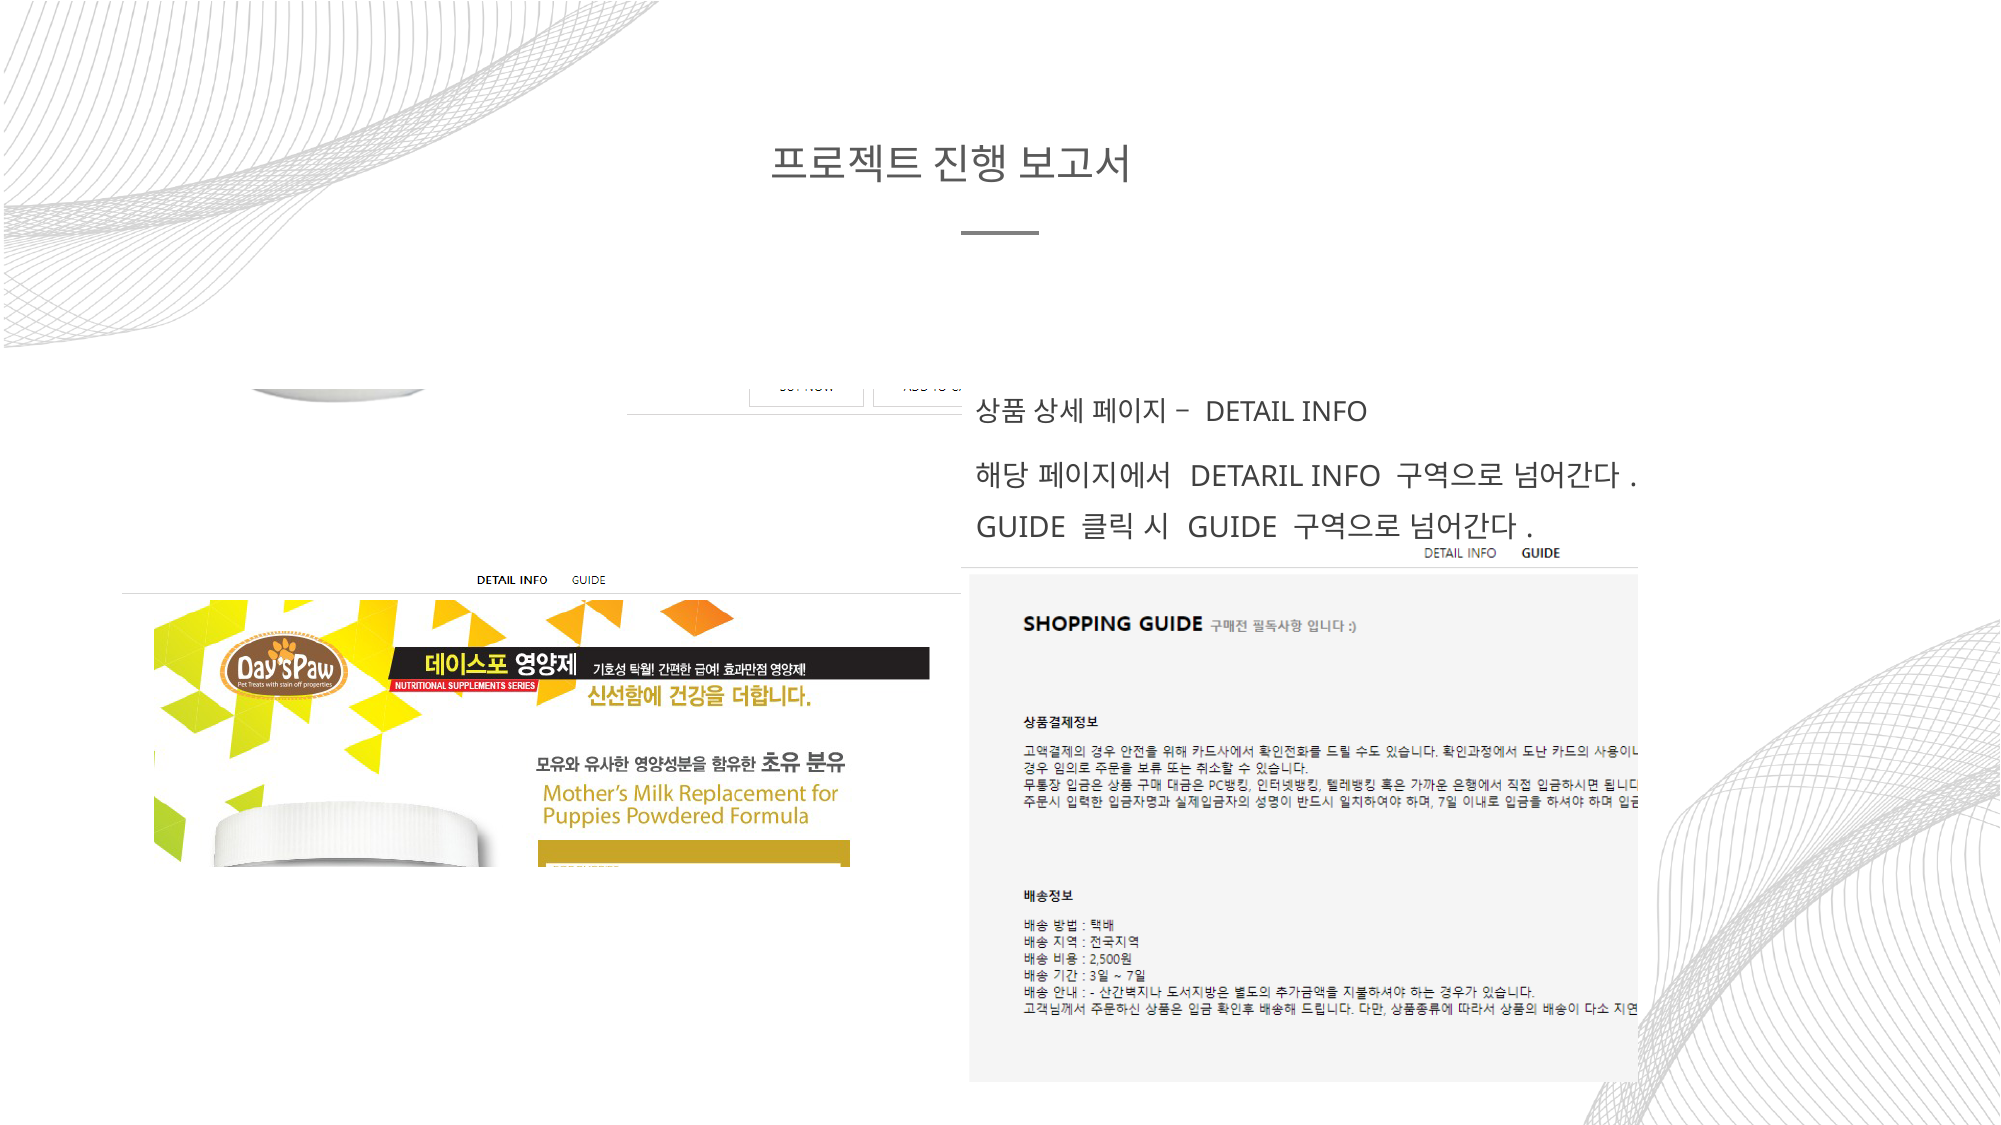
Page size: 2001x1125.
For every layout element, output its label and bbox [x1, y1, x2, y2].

picture [122, 389, 1638, 1082]
text_box [755, 124, 2000, 620]
